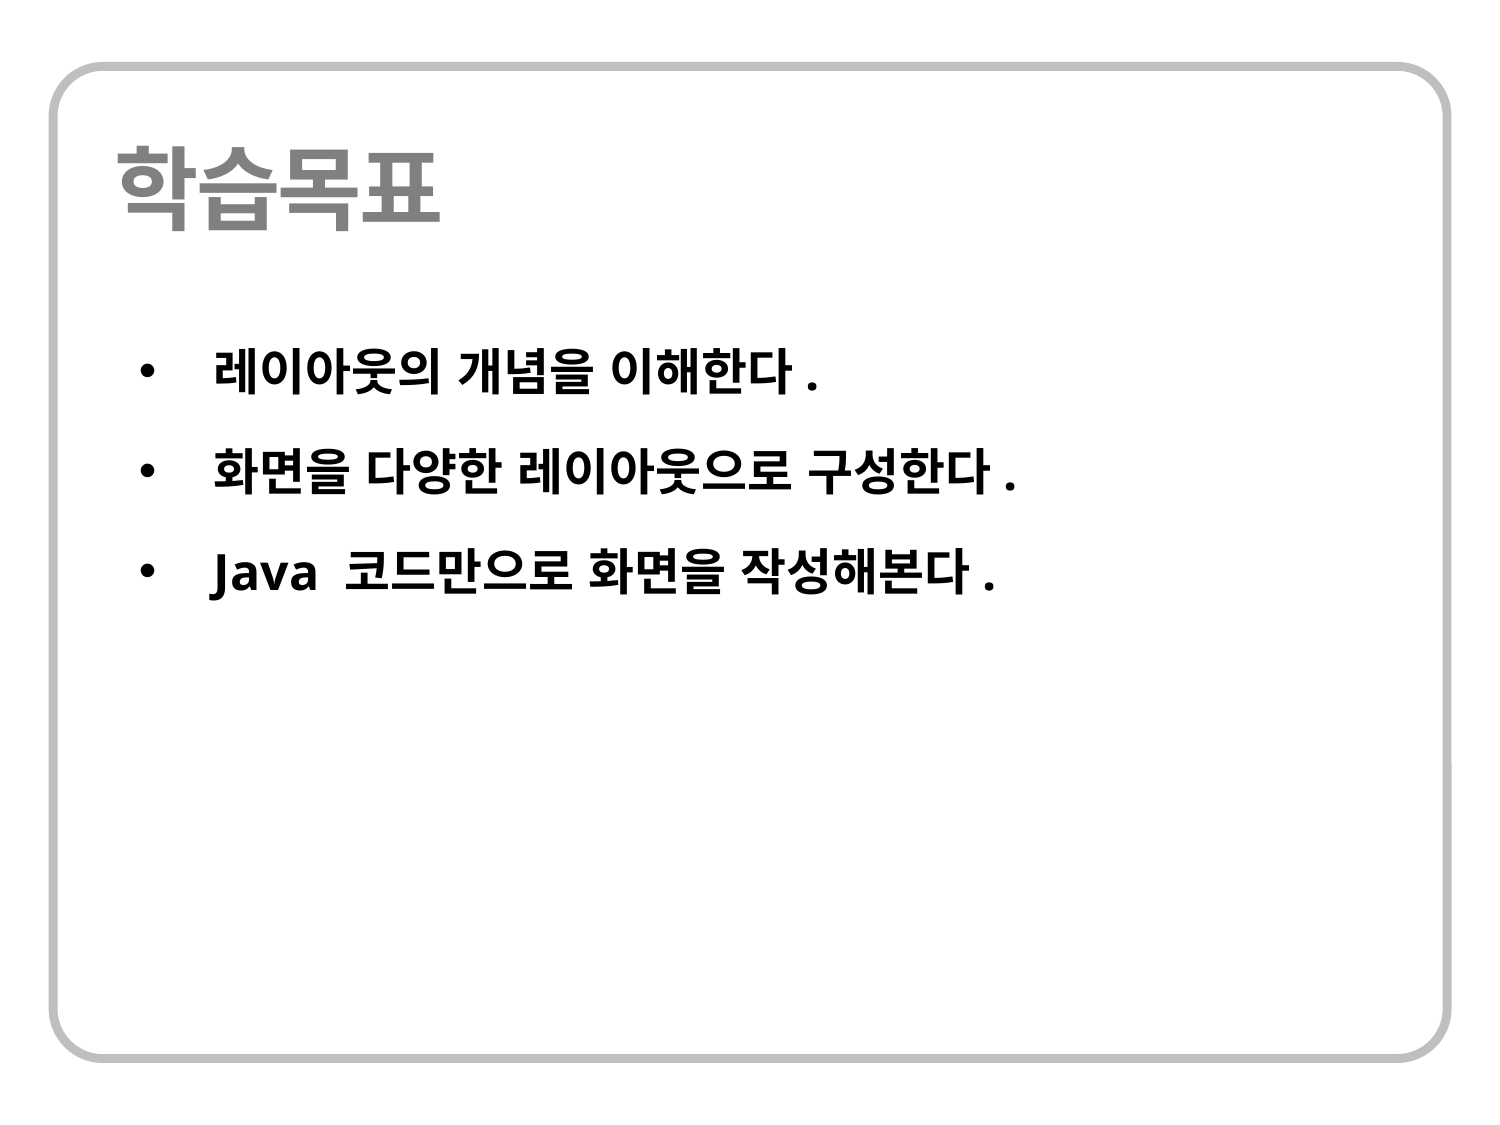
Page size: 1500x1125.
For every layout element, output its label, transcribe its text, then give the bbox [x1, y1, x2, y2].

list 레이아웃의 개념을 이해한다. 화면을 다양한 레이아웃으로 구성한다. Java 코드만으로 화면을 작성해본다. [123, 302, 1389, 977]
